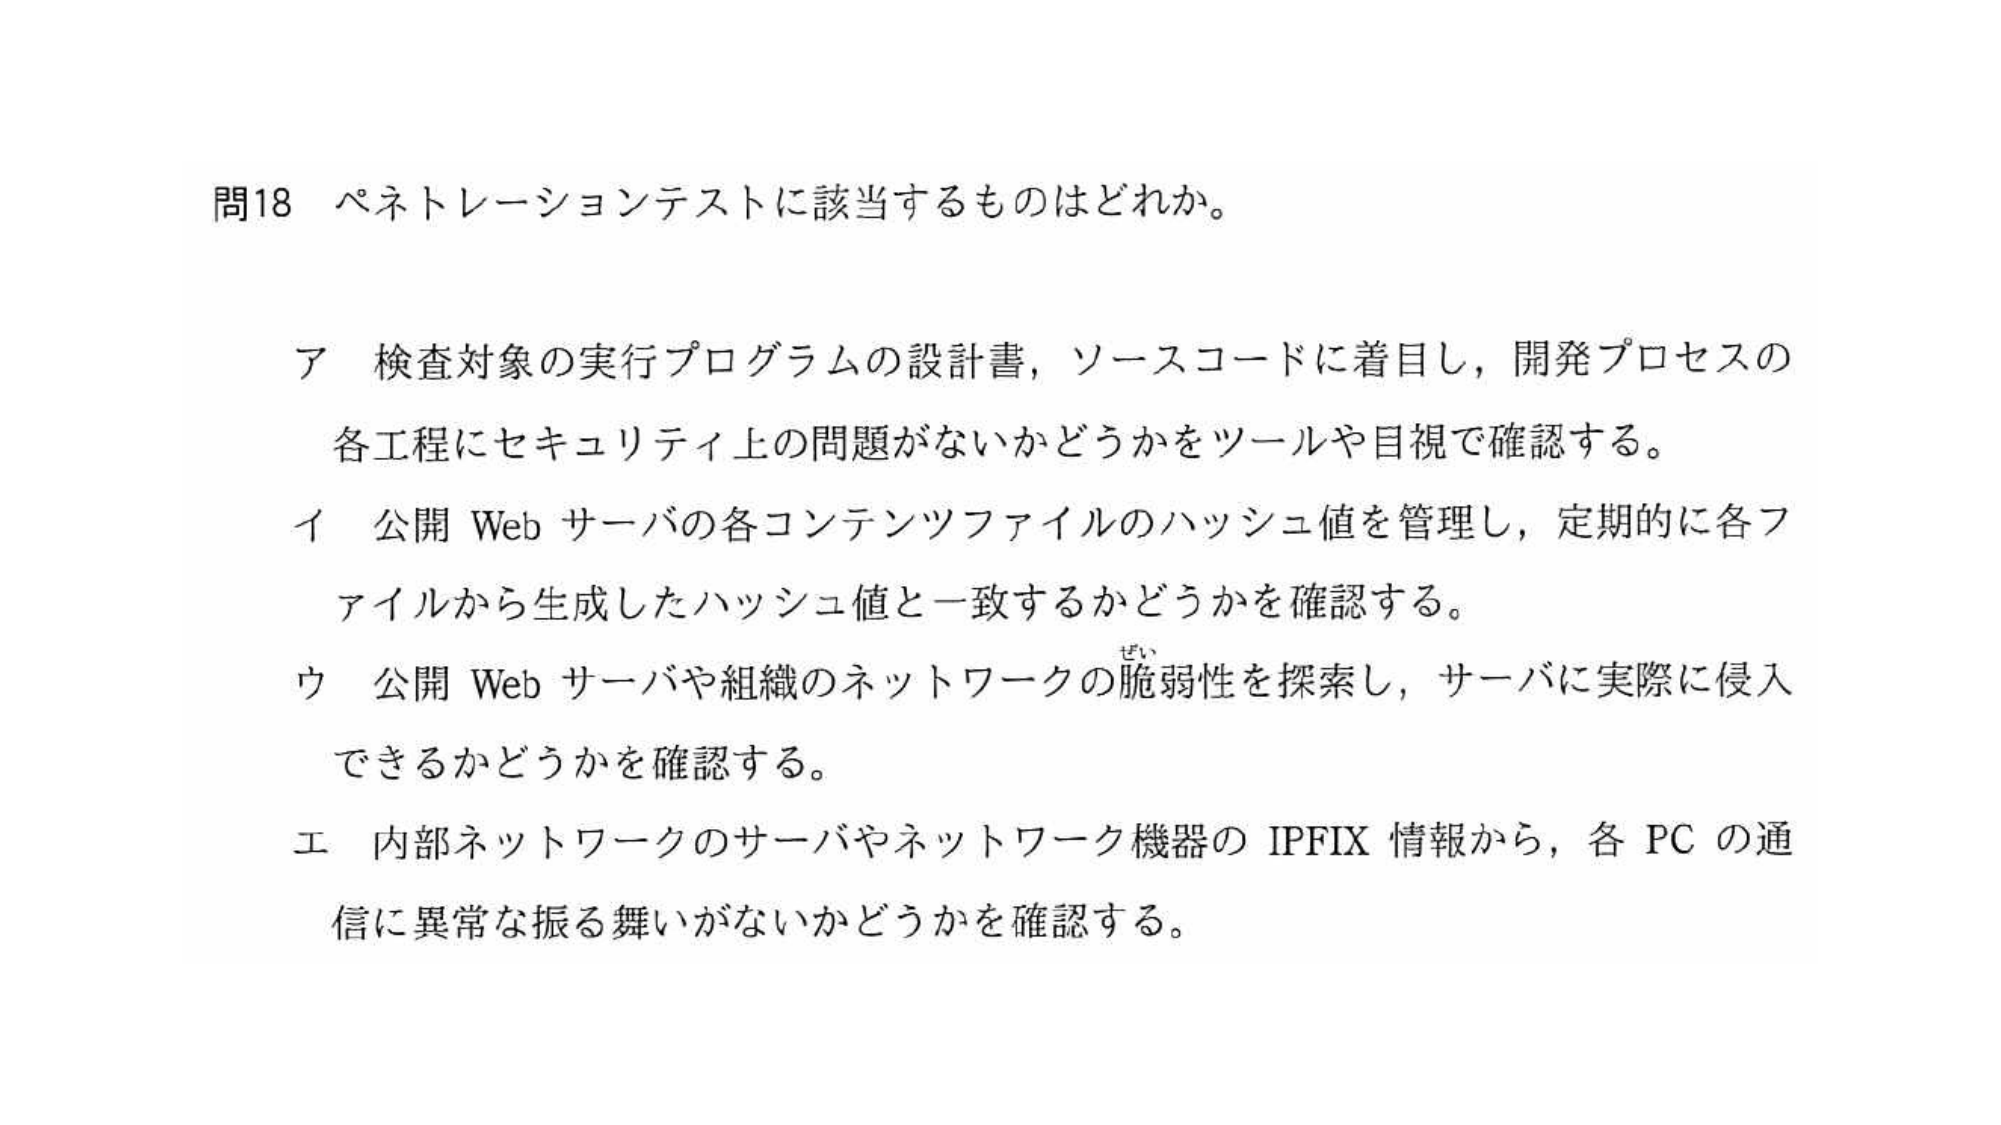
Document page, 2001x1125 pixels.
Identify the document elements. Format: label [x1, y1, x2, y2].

picture [182, 161, 1818, 964]
